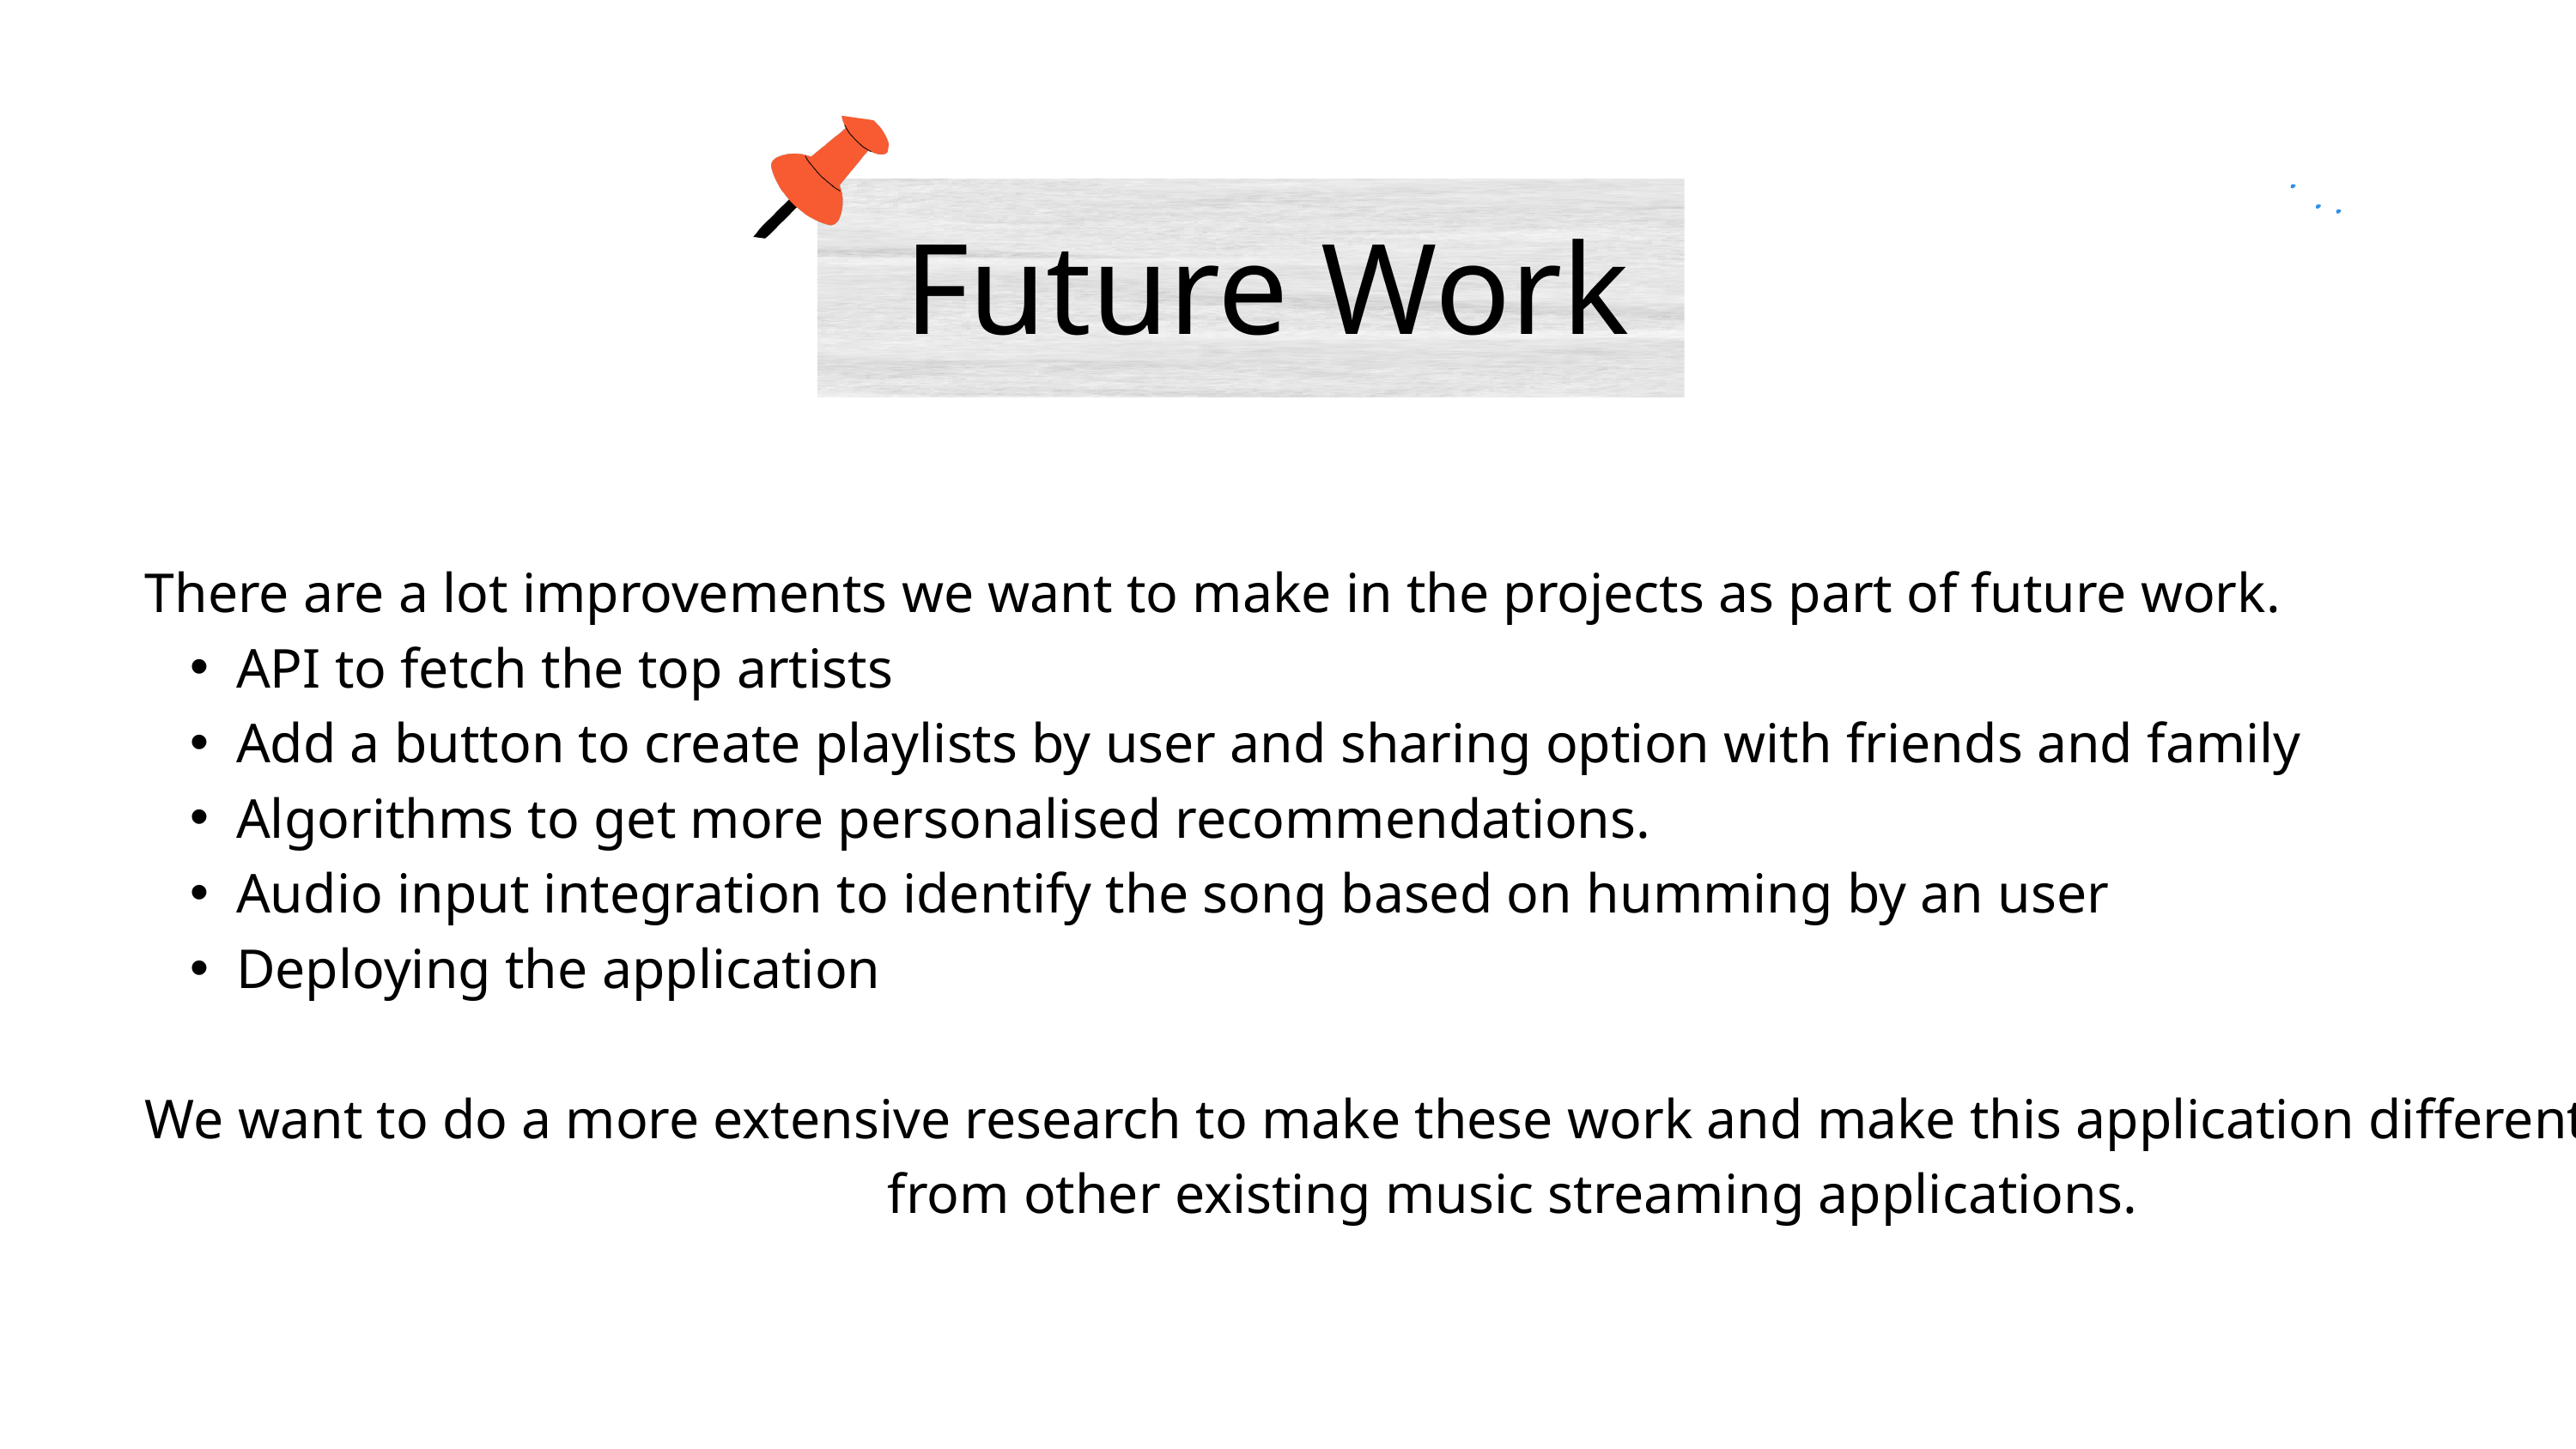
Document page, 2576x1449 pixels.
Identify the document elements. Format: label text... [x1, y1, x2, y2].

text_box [2285, 179, 2302, 195]
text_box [2330, 203, 2348, 220]
text_box There are a lot improvements we want to make in the projects as part of future work. API to fetch the top artists Add a button to create playlists by user and sharing option with friends and family Algorithms to get more personalised recommendations. Audio input integration to identify the song based on humming by an user Deploying the application We want to do a more extensive research to make these work and make this application different from other existing music streaming applications. [144, 548, 2576, 1225]
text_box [2310, 198, 2327, 215]
text_box Future Work [702, 184, 1832, 360]
text_box [817, 360, 1685, 398]
text_box [750, 104, 892, 184]
text_box [884, 179, 1685, 184]
